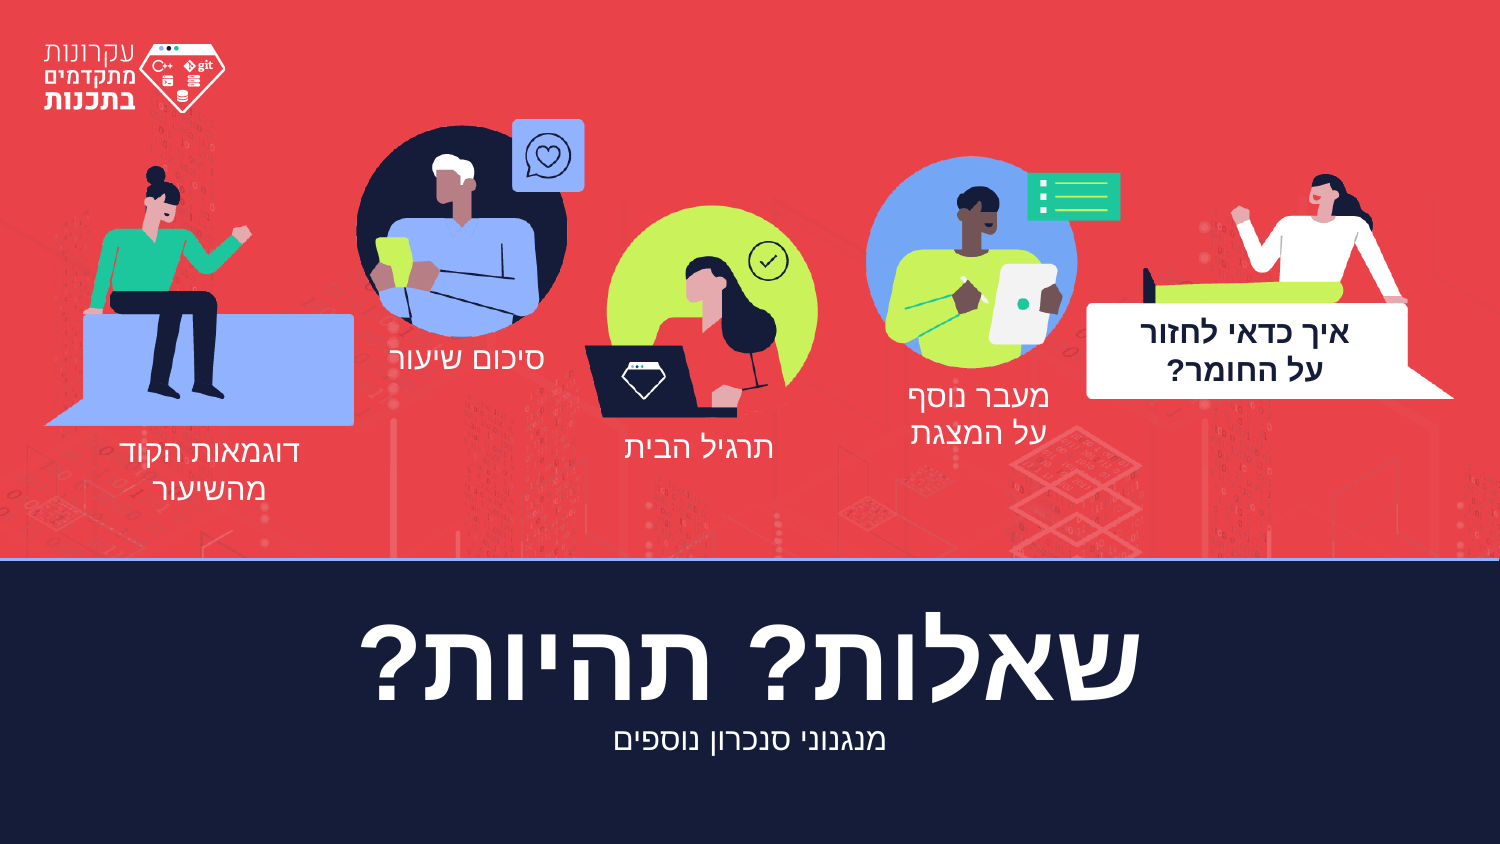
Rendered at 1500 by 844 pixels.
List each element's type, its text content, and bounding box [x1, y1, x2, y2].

title שאלות? תהיות? [88, 603, 1412, 712]
text_box תרגיל הבית [561, 419, 838, 472]
text_box דוגמאות הקוד מהשיעור [71, 423, 348, 514]
text_box מעבר נוסף על המצגת [874, 368, 1084, 459]
picture [43, 44, 226, 113]
text_box איך כדאי לחזור על החומר? [1107, 305, 1384, 395]
picture [43, 119, 1454, 426]
text_box סיכום שיעור [329, 330, 606, 384]
subtitle מנגנוני סנכרון נוספים [88, 719, 1412, 768]
